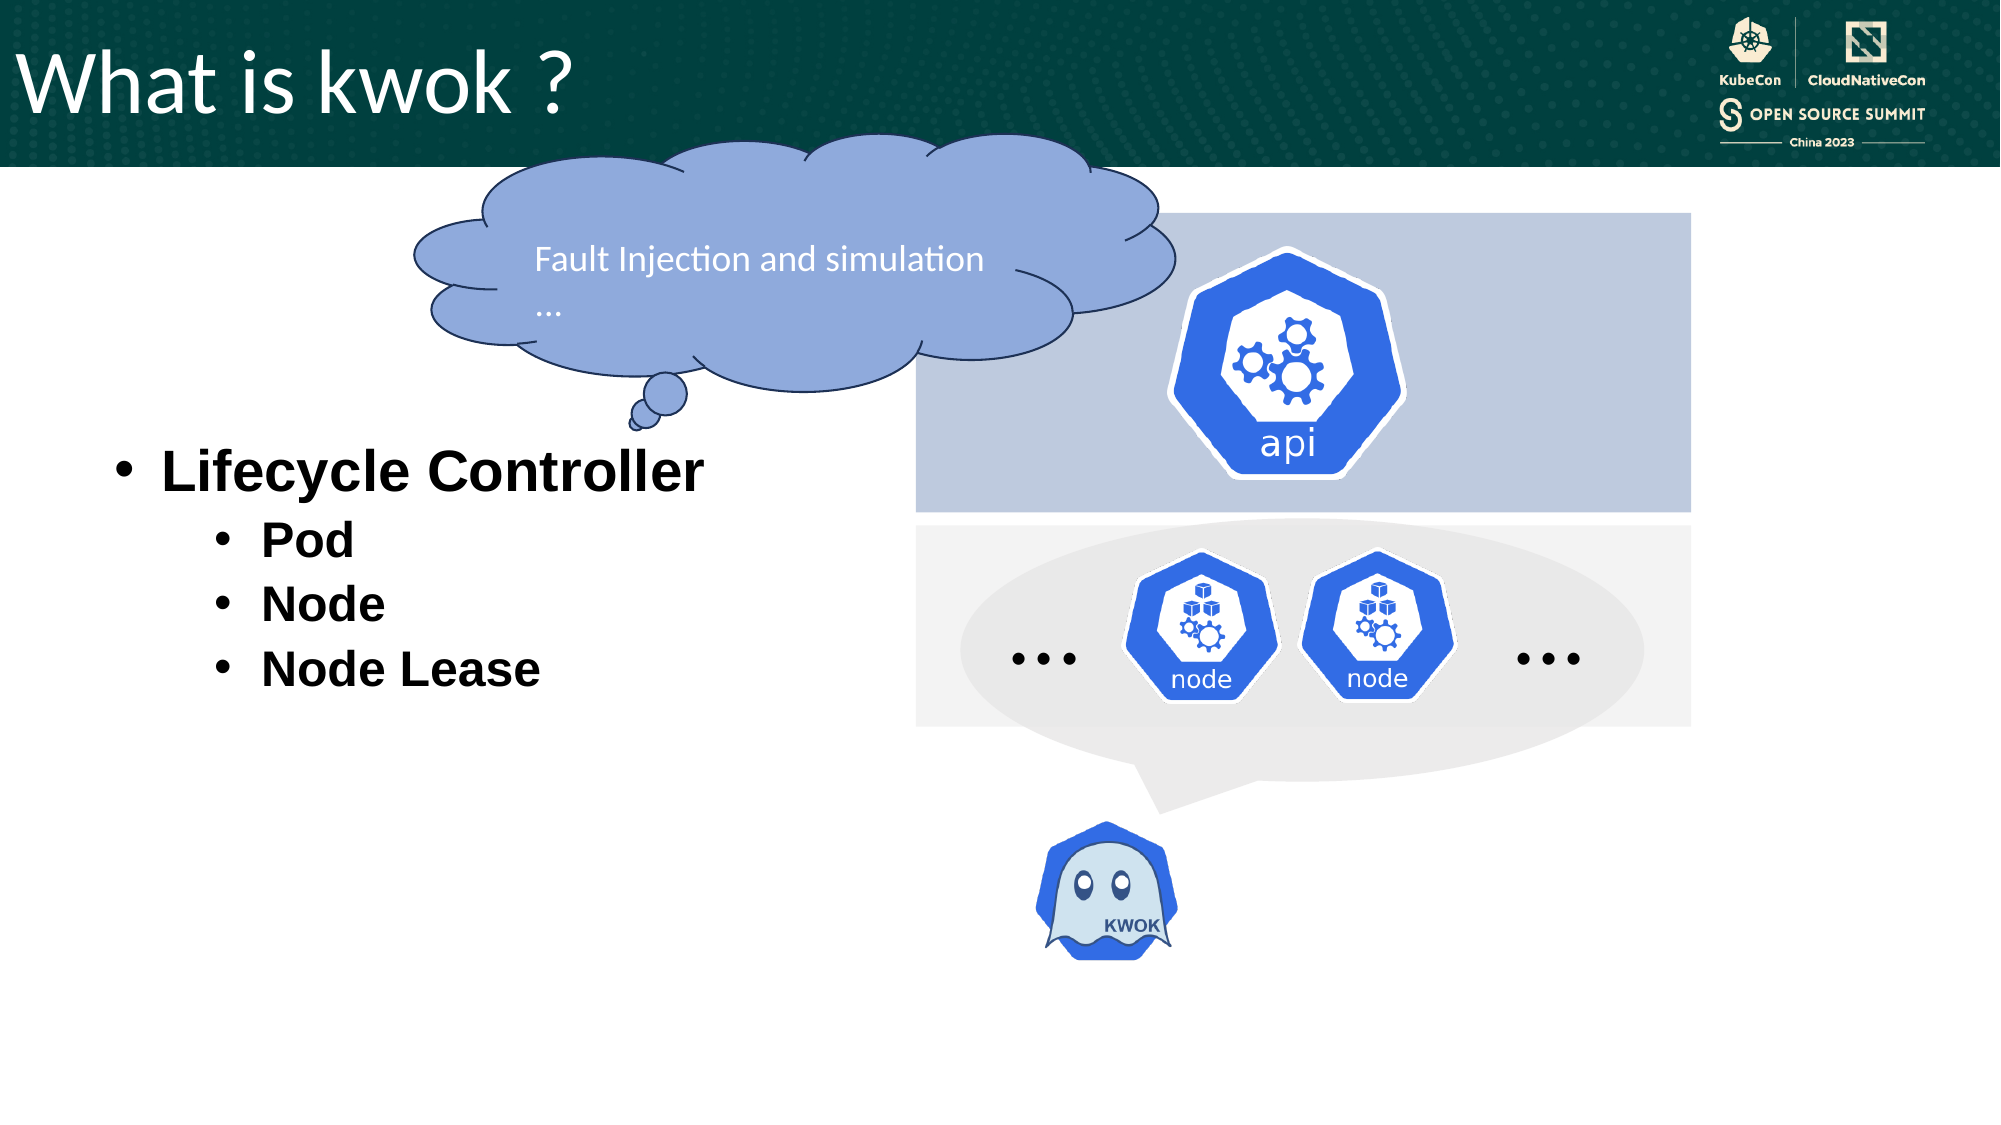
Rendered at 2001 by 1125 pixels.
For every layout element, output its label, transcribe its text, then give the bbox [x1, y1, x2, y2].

picture [1167, 246, 1408, 480]
list Lifecycle Controller Pod Node Node Lease [99, 433, 731, 733]
text_box [1418, 524, 1692, 728]
picture [1029, 812, 1185, 969]
text_box [915, 212, 1692, 513]
text_box [959, 517, 1627, 812]
text_box ... [991, 557, 1121, 693]
picture [1121, 548, 1282, 704]
text_box ... [1496, 557, 1649, 693]
picture [0, 0, 2000, 167]
title What is kwok ? [0, 1, 1585, 167]
picture [1297, 547, 1458, 703]
text_box Fault Injection and simulation ... [413, 132, 1174, 432]
text_box [915, 524, 1186, 728]
